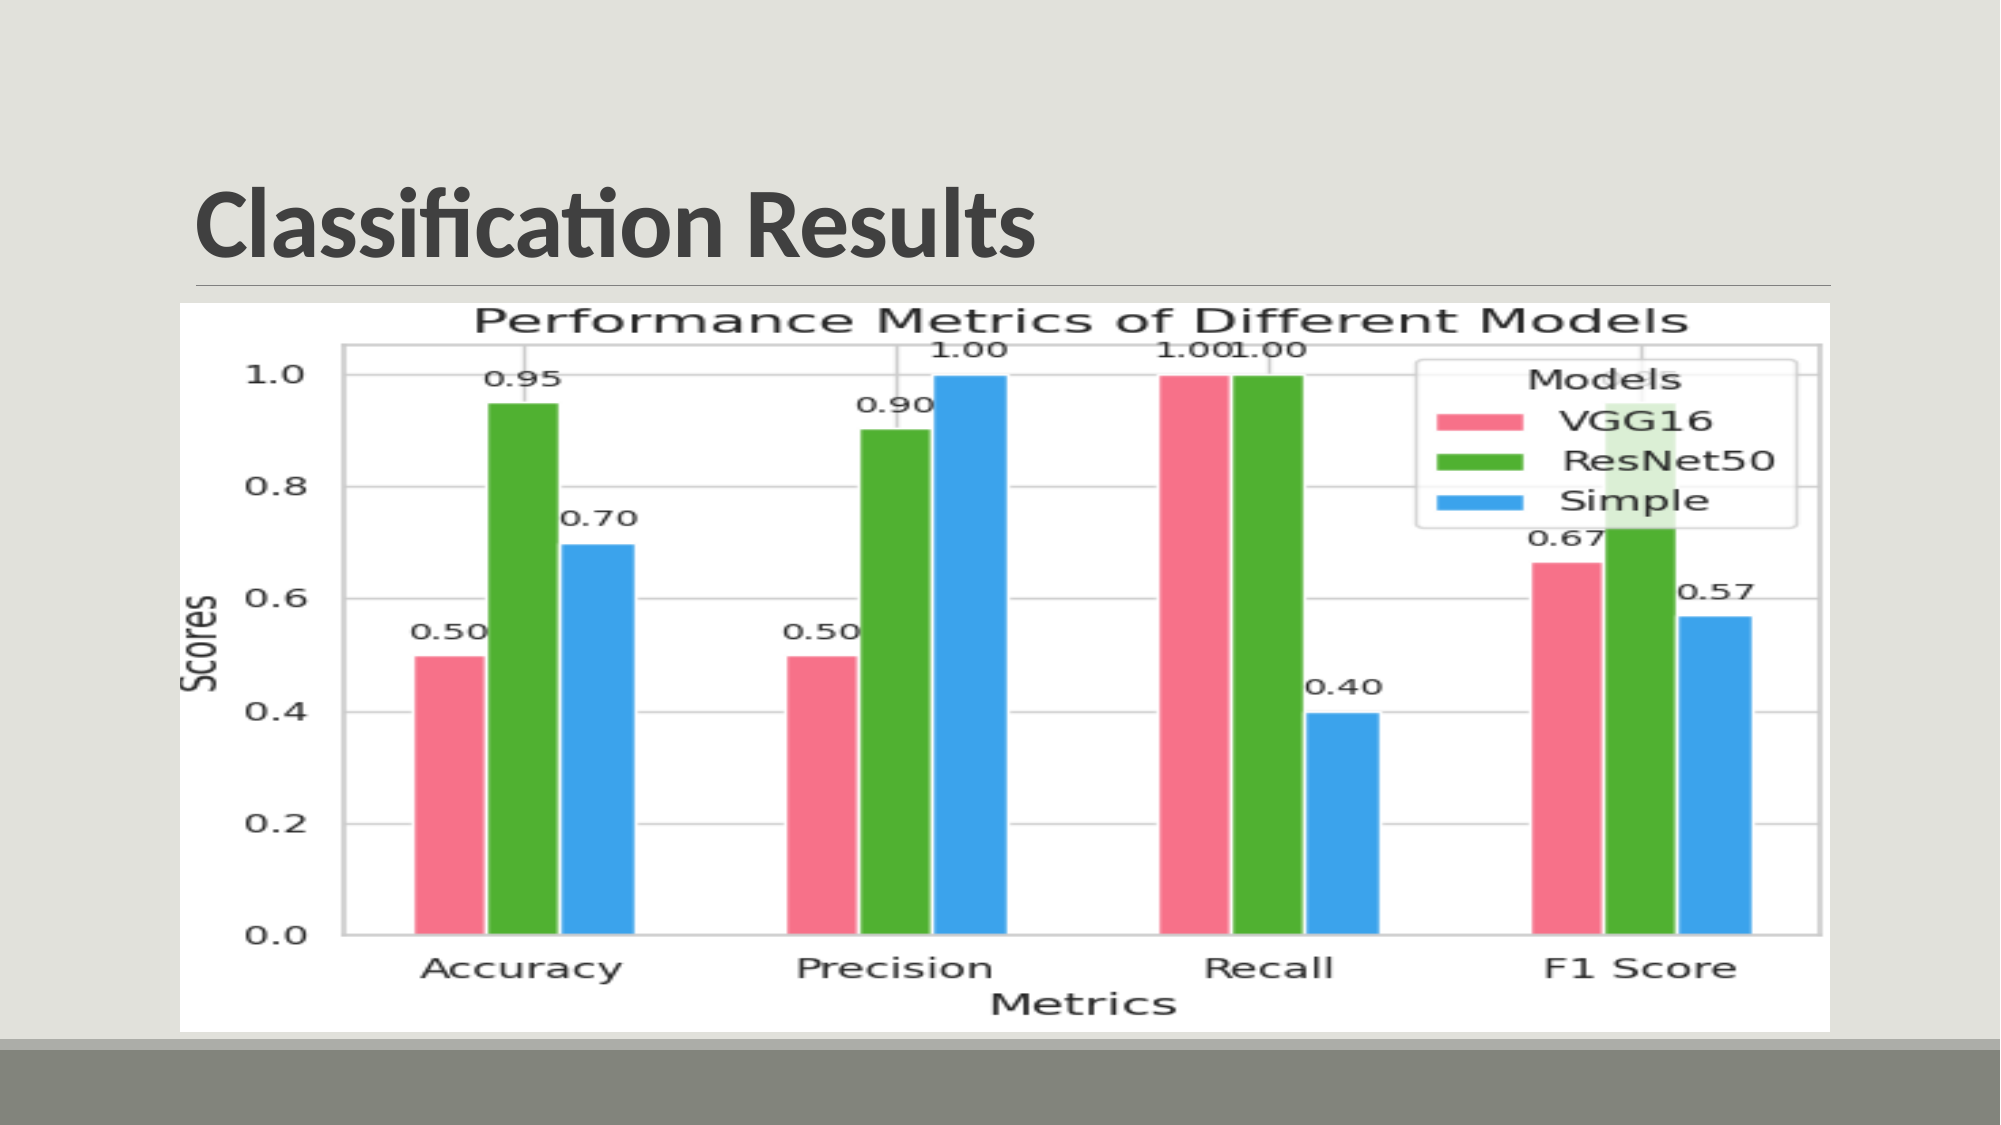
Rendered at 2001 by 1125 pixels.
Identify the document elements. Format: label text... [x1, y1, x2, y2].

title Classification Results [180, 47, 1830, 285]
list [179, 303, 1831, 1032]
